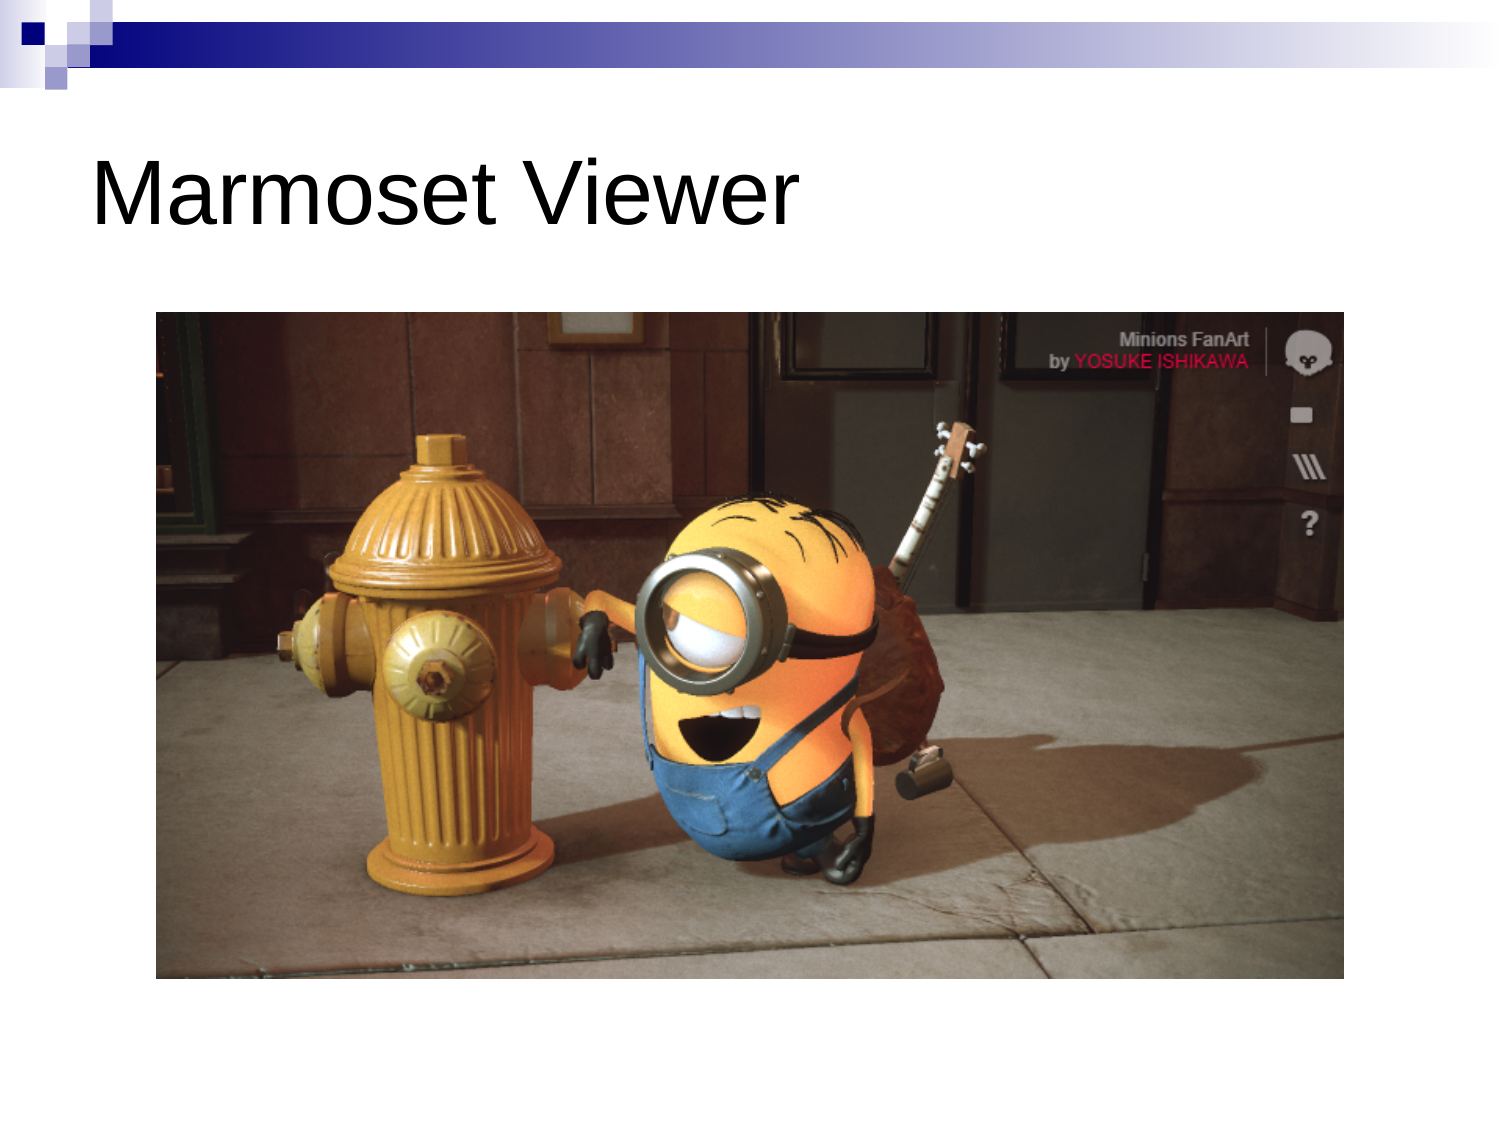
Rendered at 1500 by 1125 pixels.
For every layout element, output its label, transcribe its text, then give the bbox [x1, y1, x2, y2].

title Marmoset Viewer [75, 75, 1425, 300]
picture [156, 312, 1344, 979]
